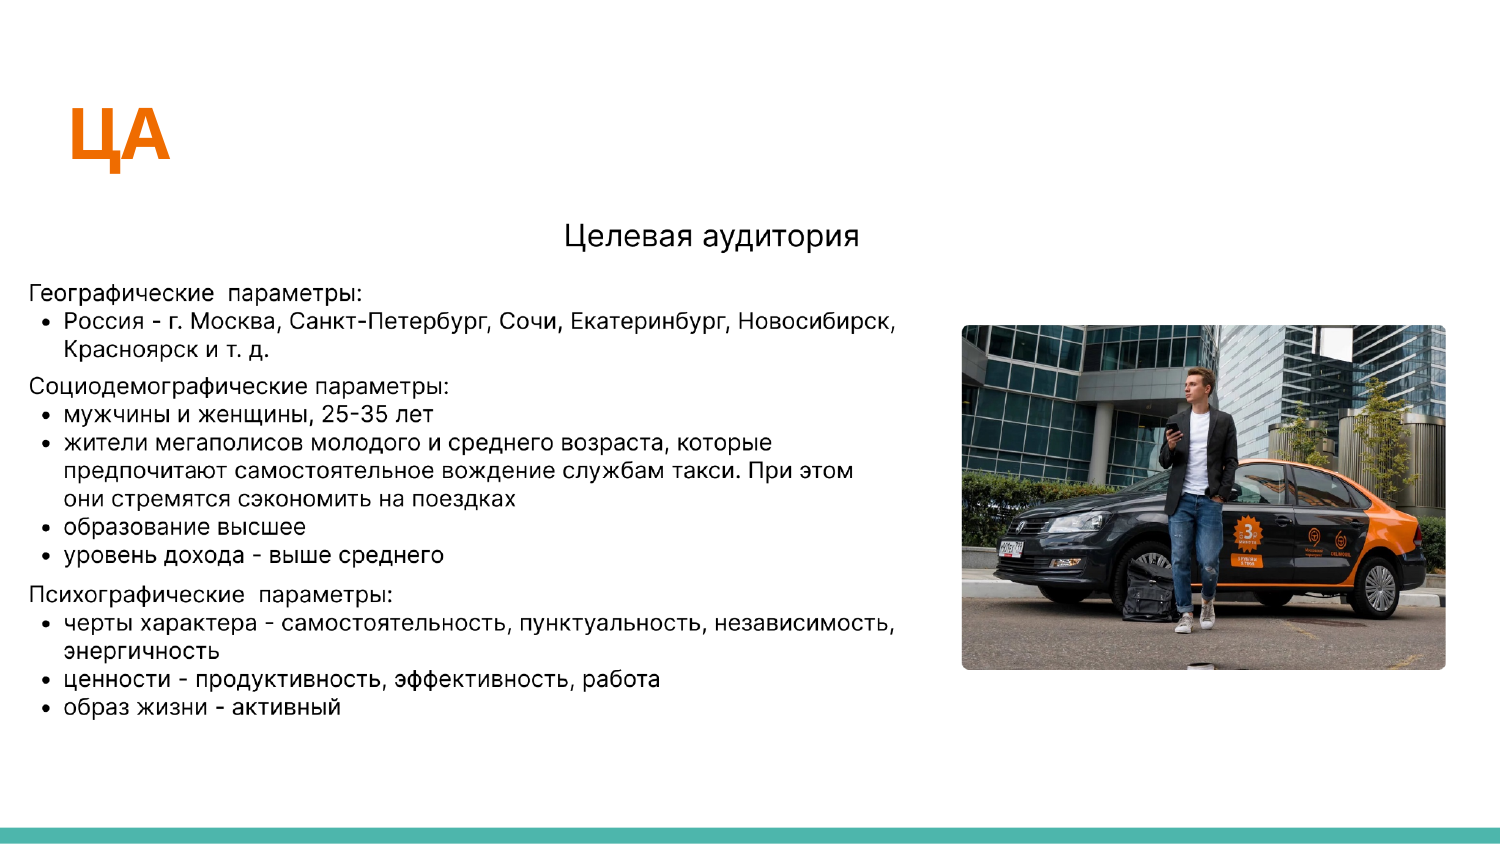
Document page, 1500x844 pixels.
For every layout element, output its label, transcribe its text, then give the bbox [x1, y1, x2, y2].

picture [0, 188, 1500, 771]
title ЦА [51, 72, 1449, 187]
